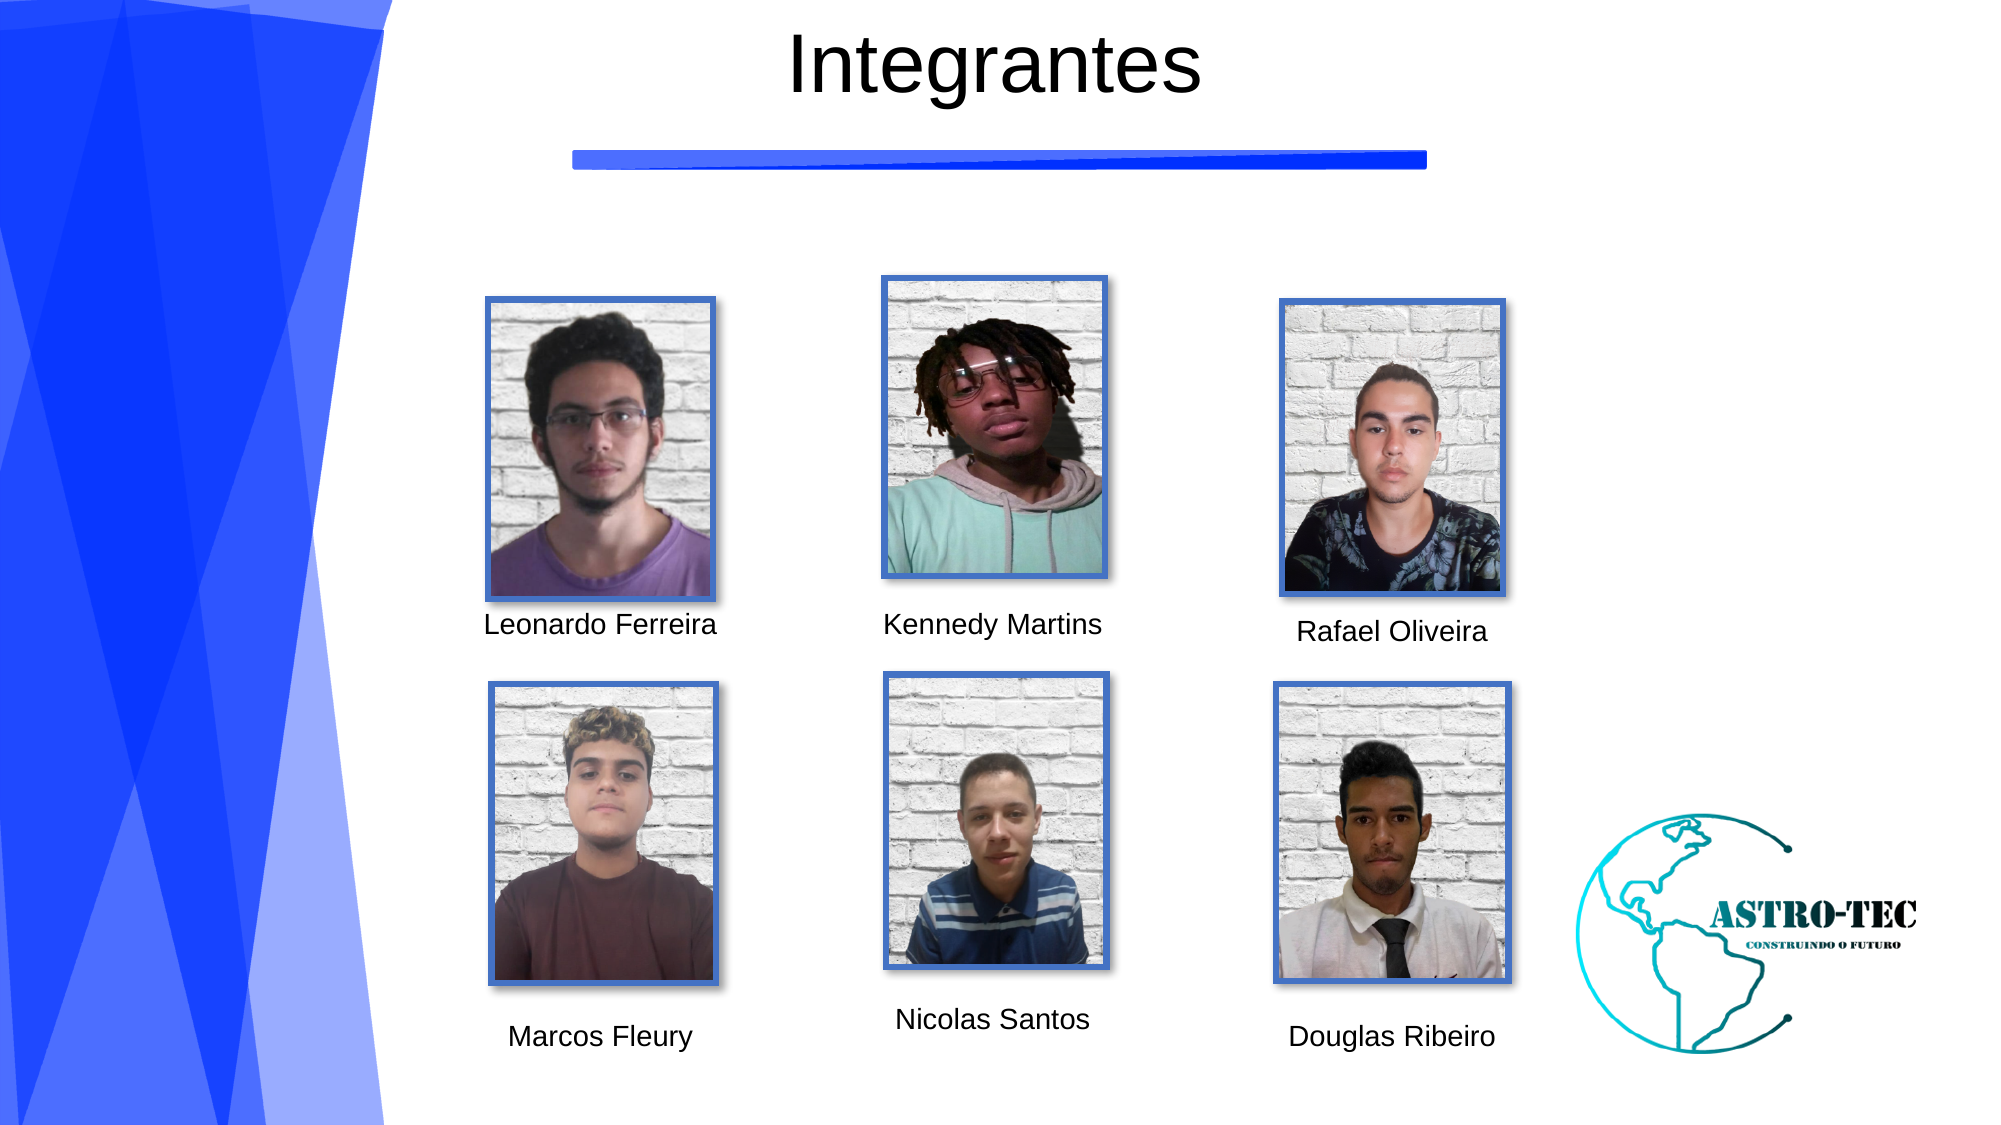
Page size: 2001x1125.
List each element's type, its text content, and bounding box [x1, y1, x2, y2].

text_box Leonardo Ferreira [429, 597, 772, 648]
text_box Marcos Fleury [429, 1009, 772, 1060]
picture [0, 0, 2001, 1125]
text_box Integrantes [743, 2, 1247, 117]
text_box Douglas Ribeiro [1221, 1009, 1564, 1060]
text_box Rafael Oliveira [1221, 604, 1564, 655]
text_box Nicolas Santos [821, 993, 1165, 1044]
text_box Kennedy Martins [821, 597, 1165, 648]
